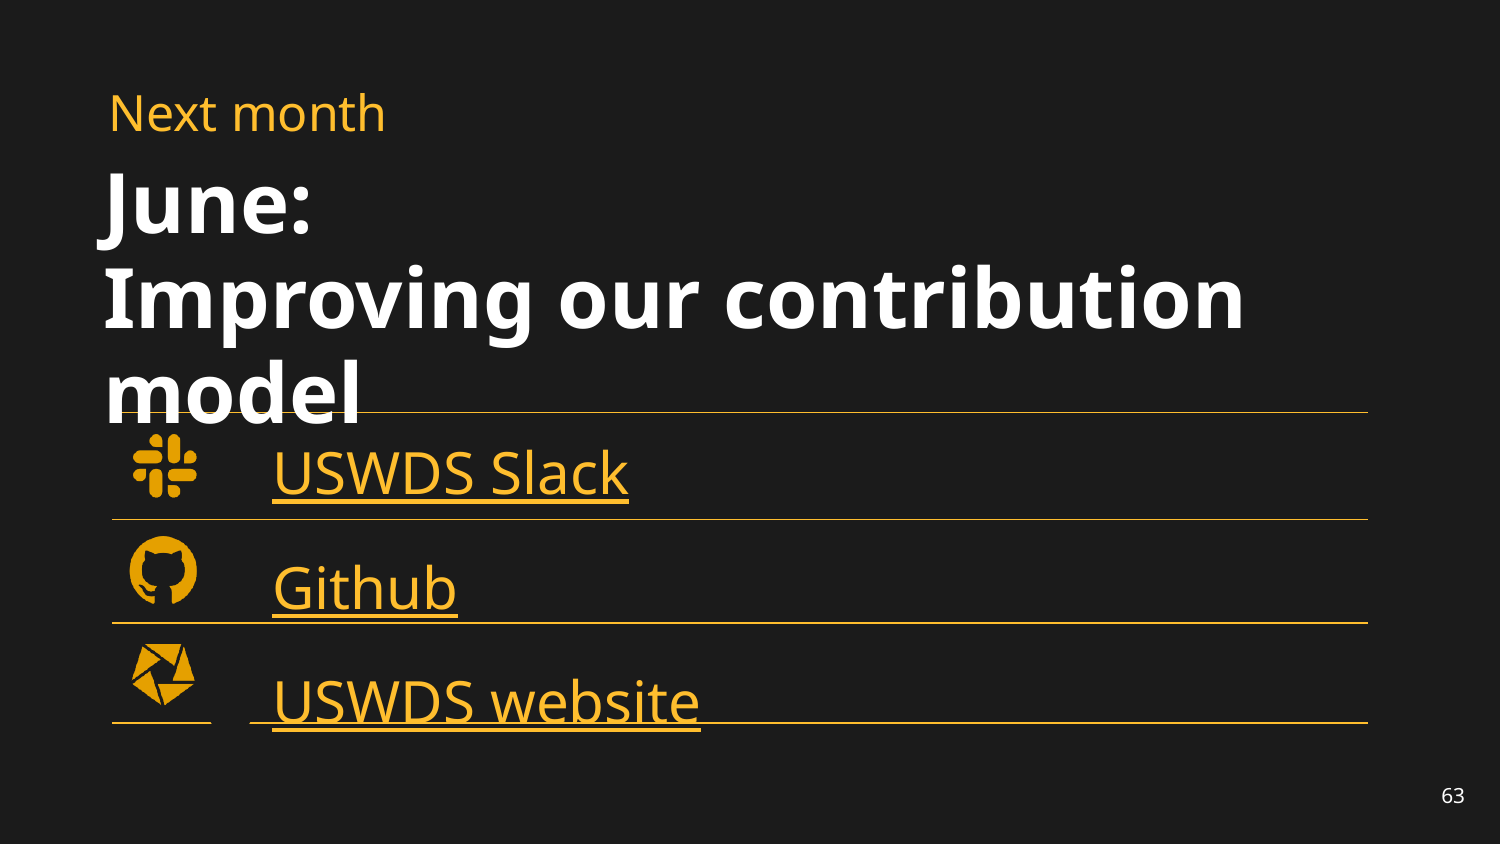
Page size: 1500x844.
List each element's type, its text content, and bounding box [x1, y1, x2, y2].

list USWDS Slack Github USWDS website [182, 413, 1385, 740]
picture [133, 434, 182, 498]
title Next month [93, 66, 1492, 161]
slide_number 63 [1389, 764, 1480, 830]
picture [129, 644, 182, 706]
subtitle June: Improving our contribution model [88, 143, 1446, 395]
picture [127, 536, 182, 605]
